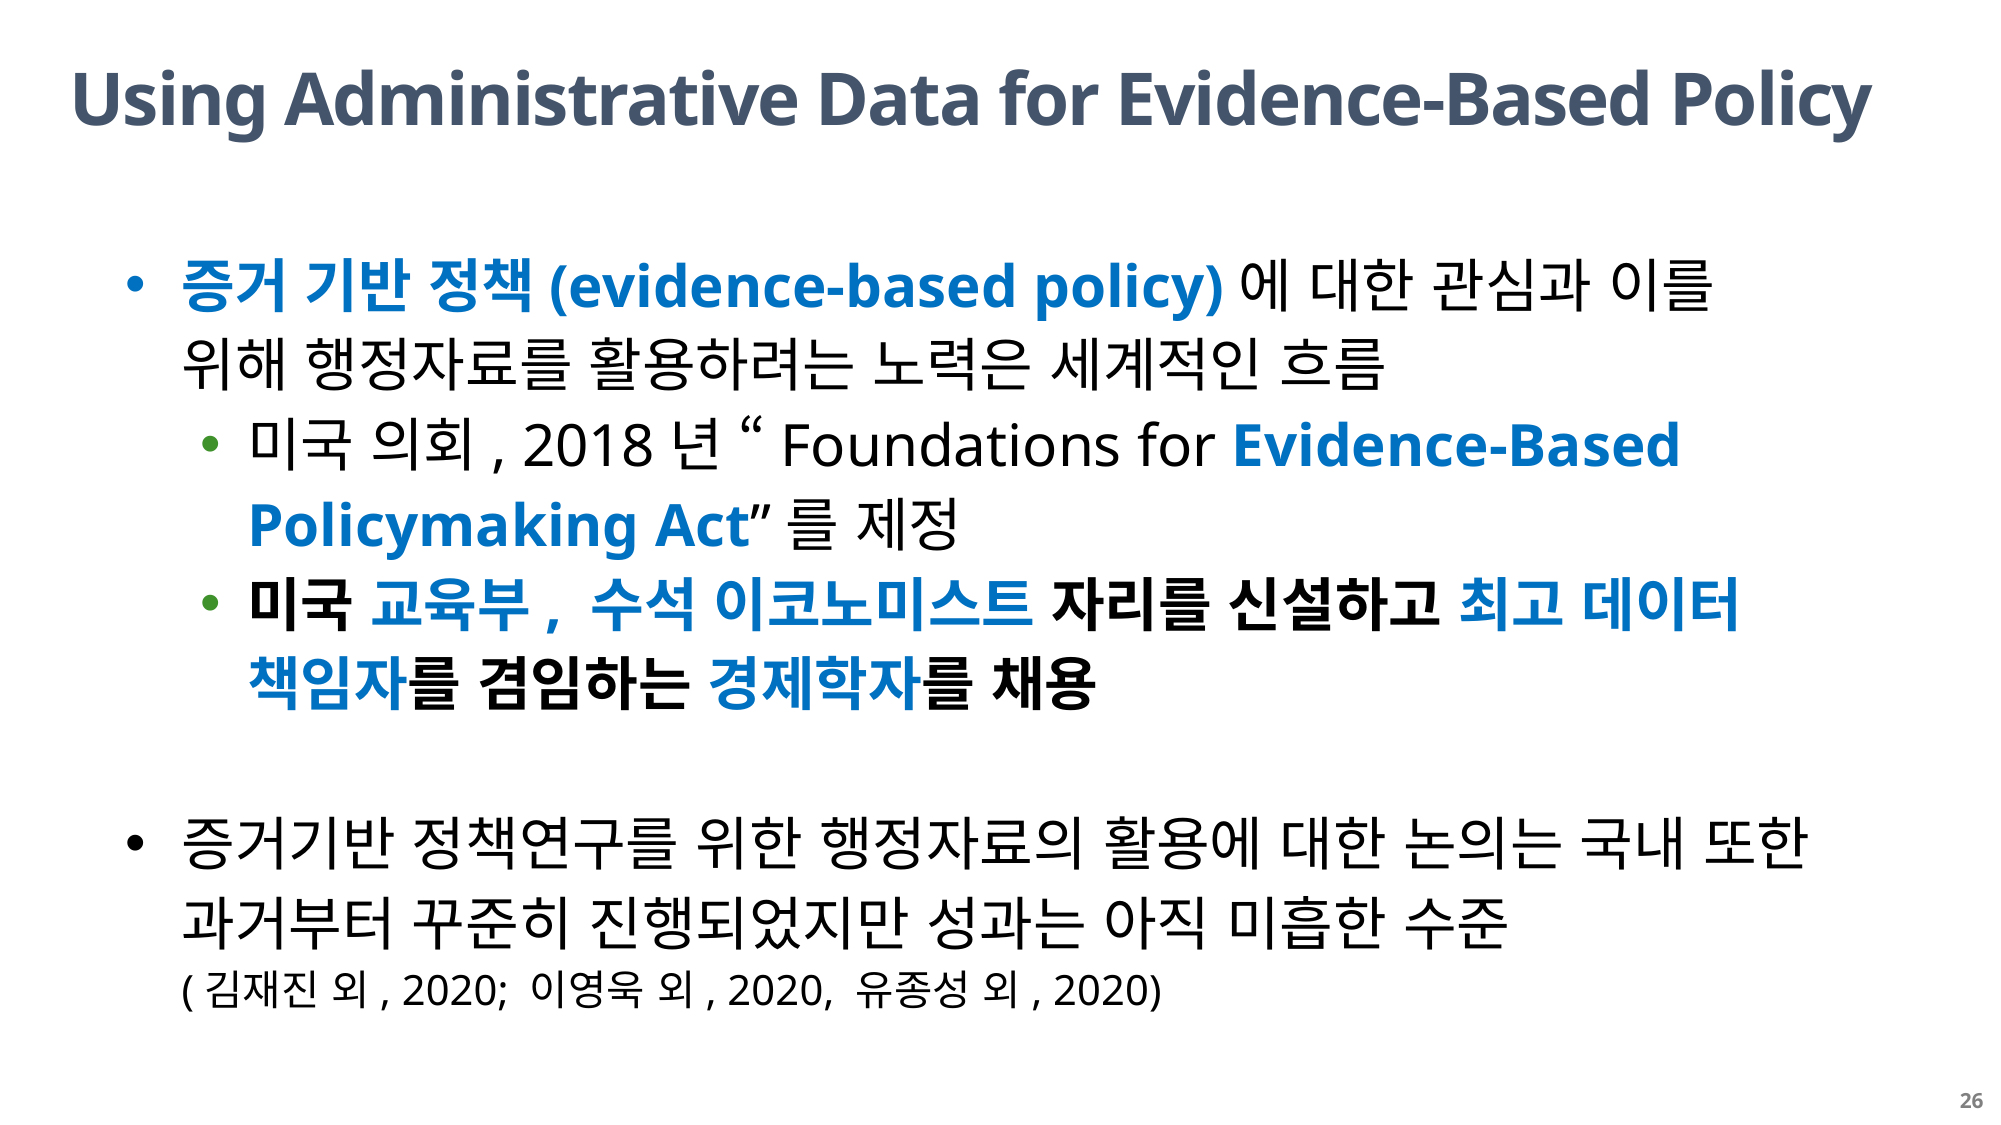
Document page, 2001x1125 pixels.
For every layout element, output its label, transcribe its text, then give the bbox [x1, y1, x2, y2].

text_box 26 [1940, 1080, 1999, 1125]
text_box 증거 기반 정책(evidence-based policy)에 대한 관심과 이를 위해 행정자료를 활용하려는 노력은 세계적인 흐름 미국 의회, 2018년 “Foundations for Evidence-Based Policymaking Act”를 제정 미국 교육부, 수석 이코노미스트 자리를 신설하고 최고 데이터 책임자를 겸임하는 경제학자를 채용 증거기반 정책연구를 위한 행정자료의 활용에 대한 논의는 국내 또한 과거부터 꾸준히 진행되었지만 성과는 아직 미흡한 수준 (김재진 외, 2020; 이영욱 외, 2020, 유종성 외, 2020) [110, 231, 1827, 1021]
text_box Using Administrative Data for Evidence-Based Policy [54, 45, 1922, 148]
